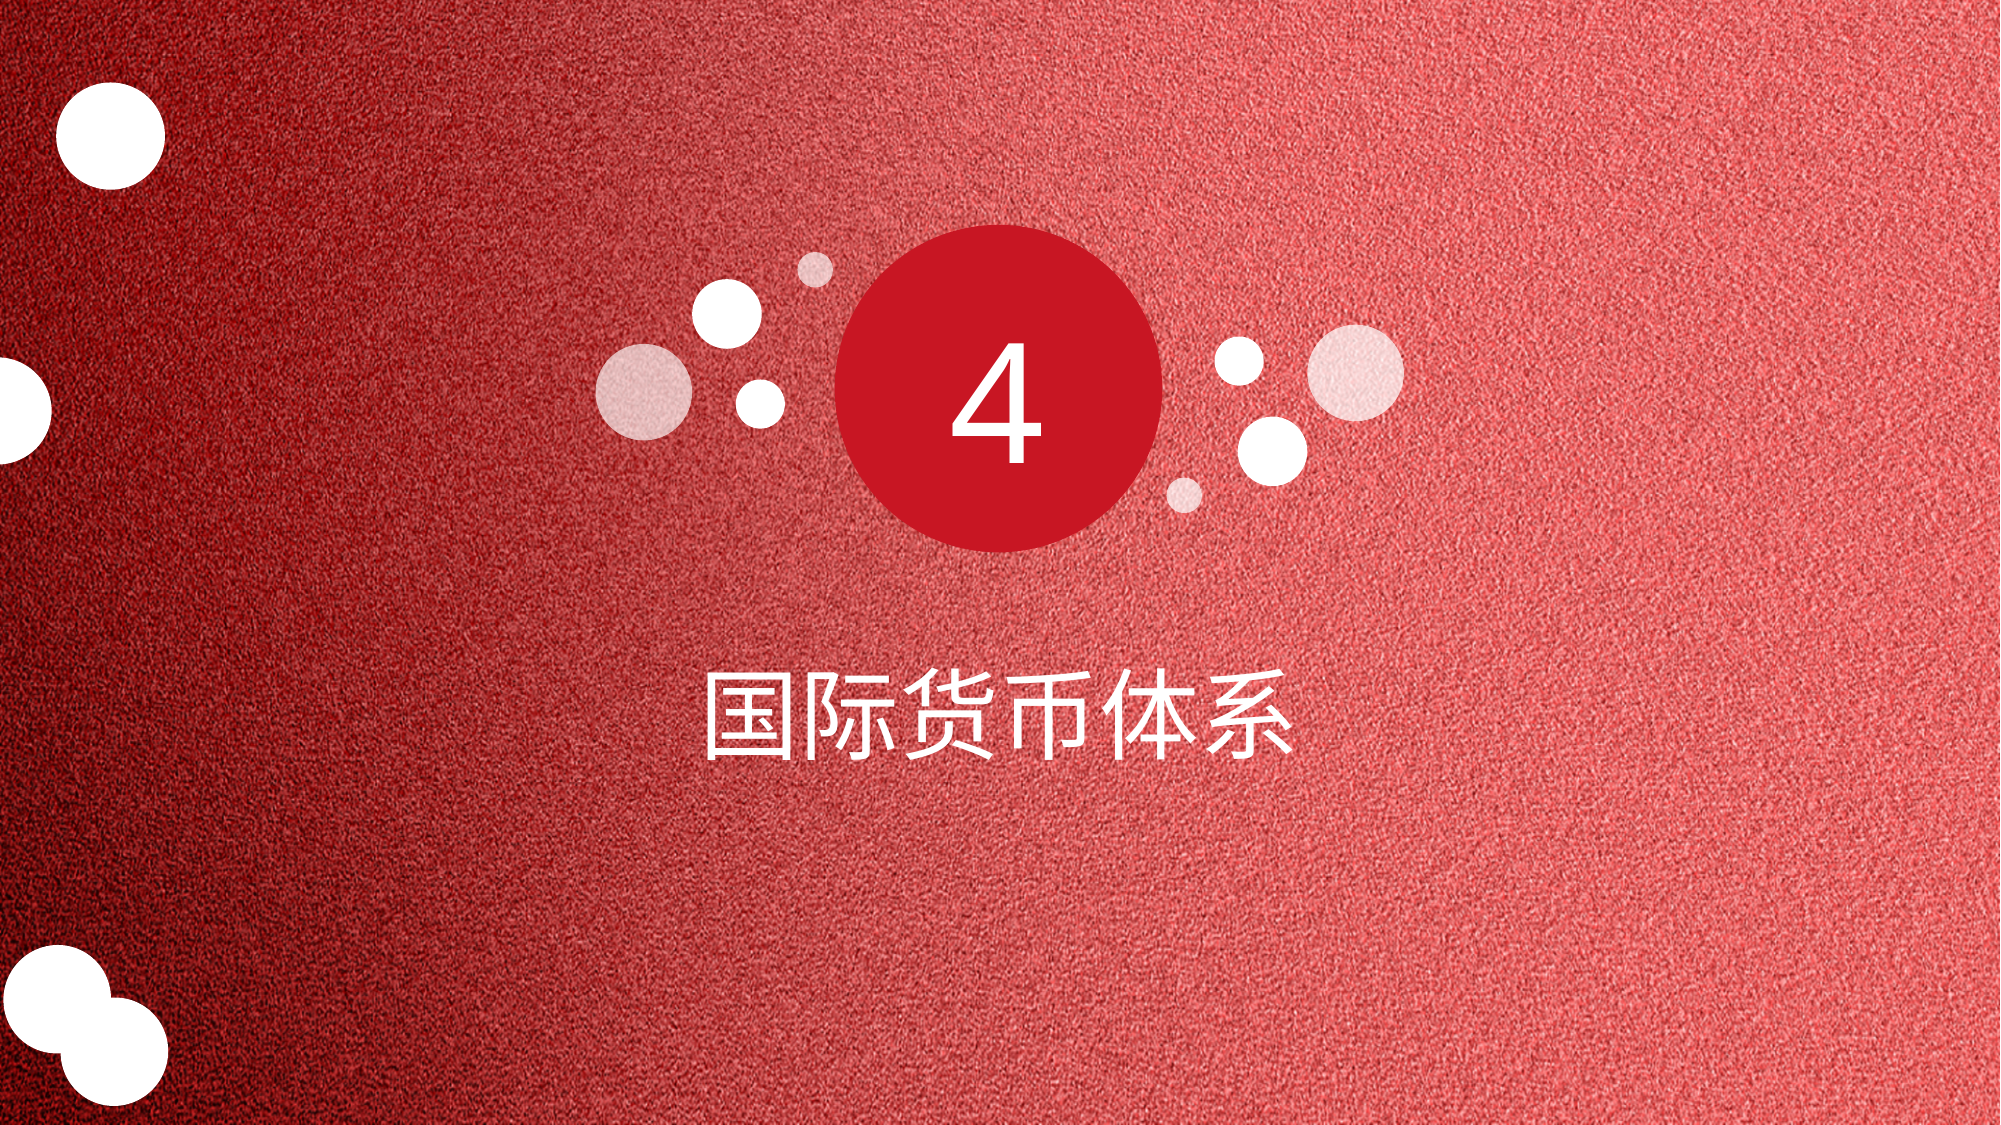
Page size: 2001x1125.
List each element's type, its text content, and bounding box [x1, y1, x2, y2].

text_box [1166, 324, 1404, 514]
text_box 国际货币体系 [684, 644, 1316, 780]
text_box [834, 224, 1163, 553]
picture [0, 0, 2000, 1125]
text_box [595, 252, 834, 441]
